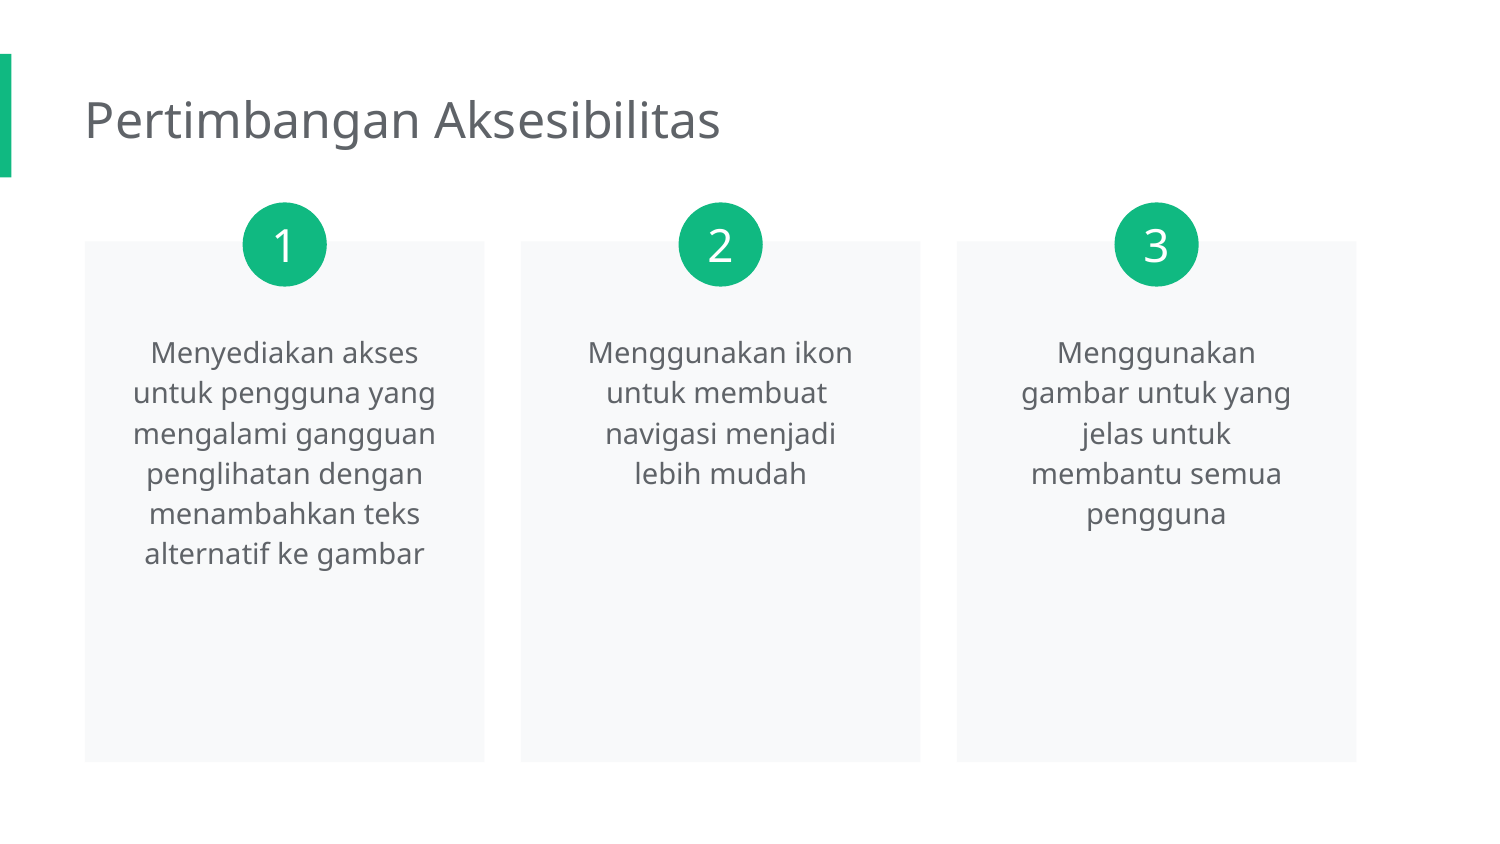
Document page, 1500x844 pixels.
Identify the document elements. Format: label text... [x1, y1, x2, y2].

text_box 1 [242, 202, 327, 287]
text_box [520, 241, 921, 763]
text_box 2 [678, 202, 763, 287]
text_box Menyediakan akses untuk pengguna yang mengalami gangguan penglihatan dengan menambahkan teks alternatif ke gambar [116, 314, 453, 666]
text_box 3 [1114, 202, 1199, 287]
text_box Menggunakan gambar untuk yang jelas untuk membantu semua pengguna [988, 314, 1325, 586]
text_box Menggunakan ikon untuk membuat navigasi menjadi lebih mudah [552, 314, 889, 586]
text_box Pertimbangan Aksesibilitas [84, 73, 1234, 164]
text_box [956, 241, 1357, 763]
text_box [84, 241, 485, 763]
